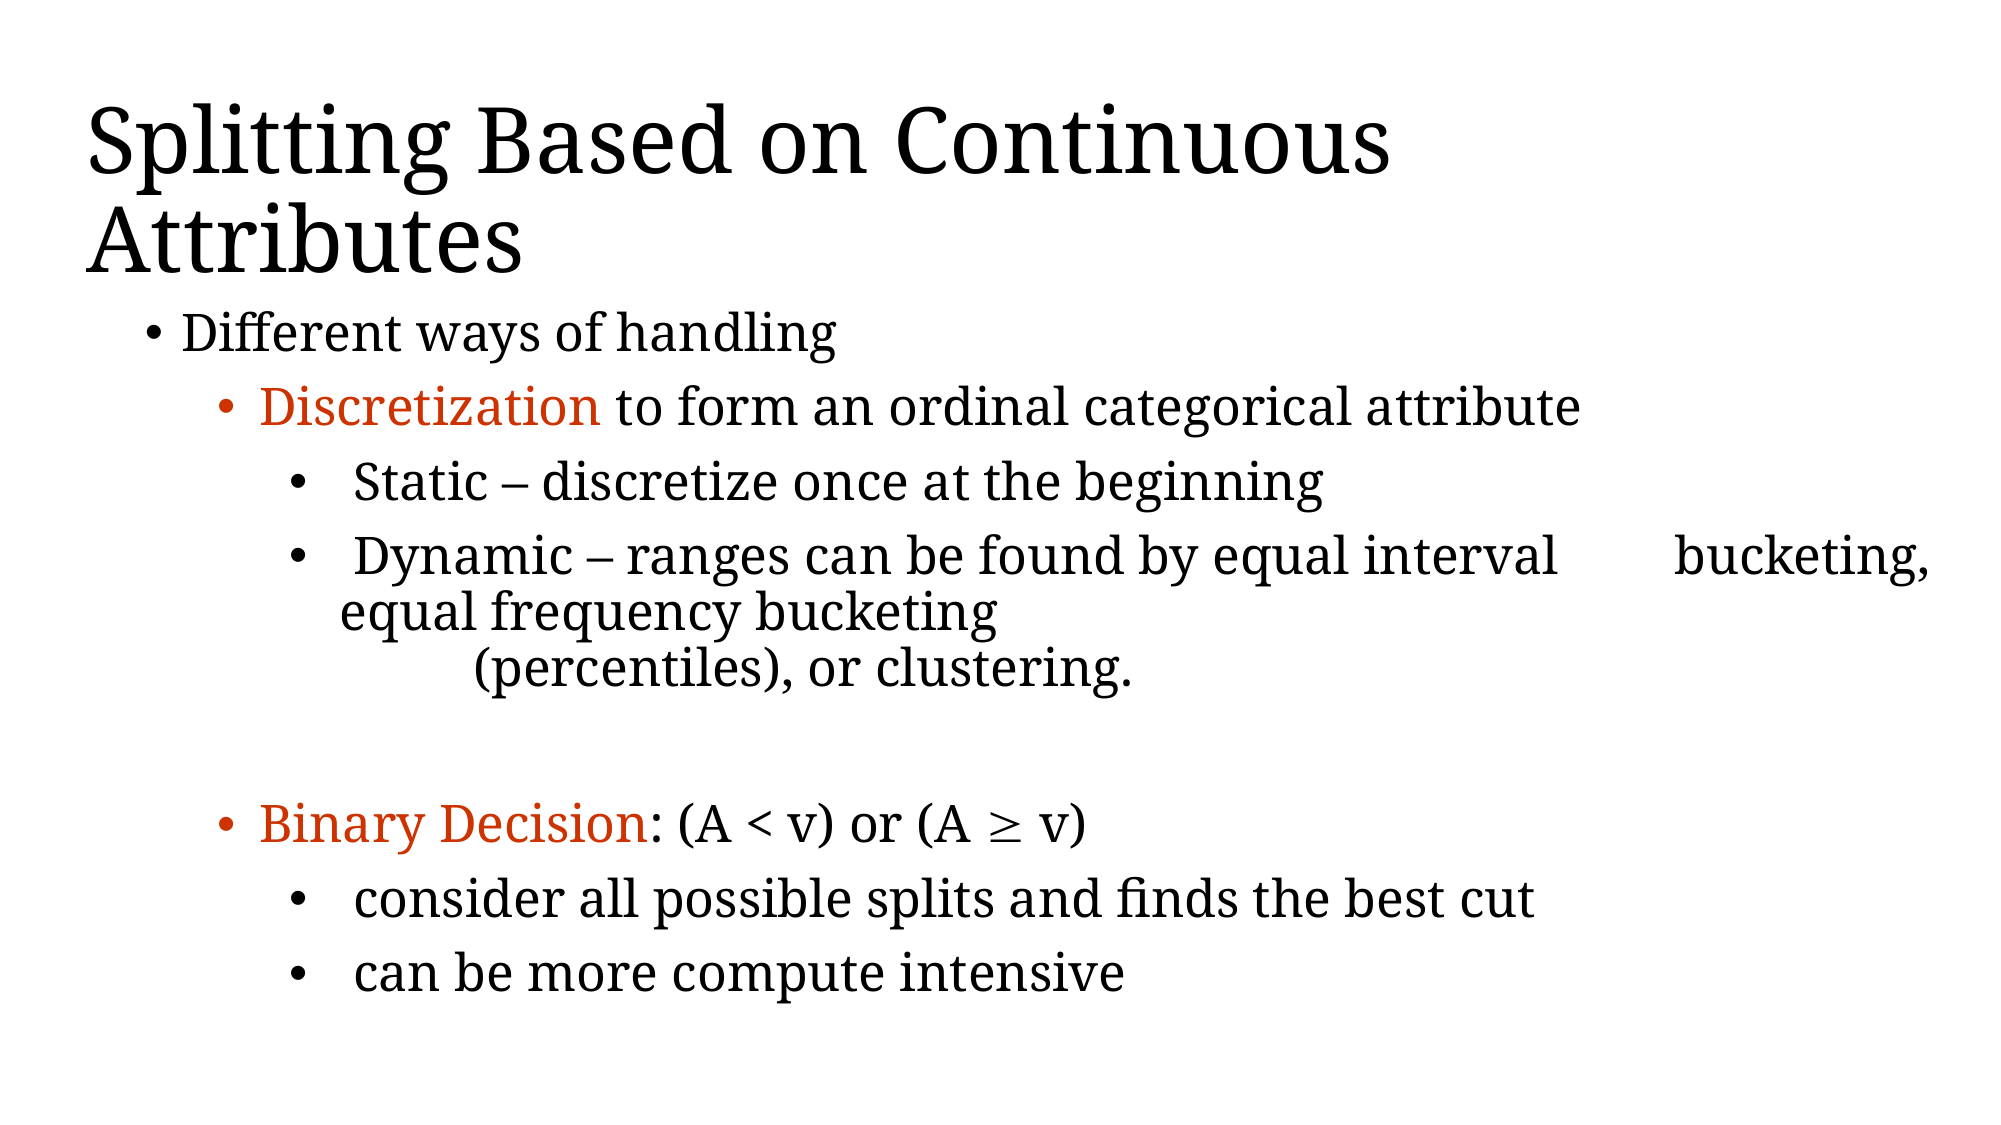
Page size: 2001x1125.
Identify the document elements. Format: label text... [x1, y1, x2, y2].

list Different ways of handling Discretization to form an ordinal categorical attribute Static – discretize once at the beginning Dynamic – ranges can be found by equal interval bucketing, equal frequency bucketing (percentiles), or clustering. Binary Decision: (A < v) or (A  v) consider all possible splits and finds the best cut can be more compute intensive [136, 298, 1951, 1014]
title Splitting Based on Continuous Attributes [77, 149, 1843, 238]
